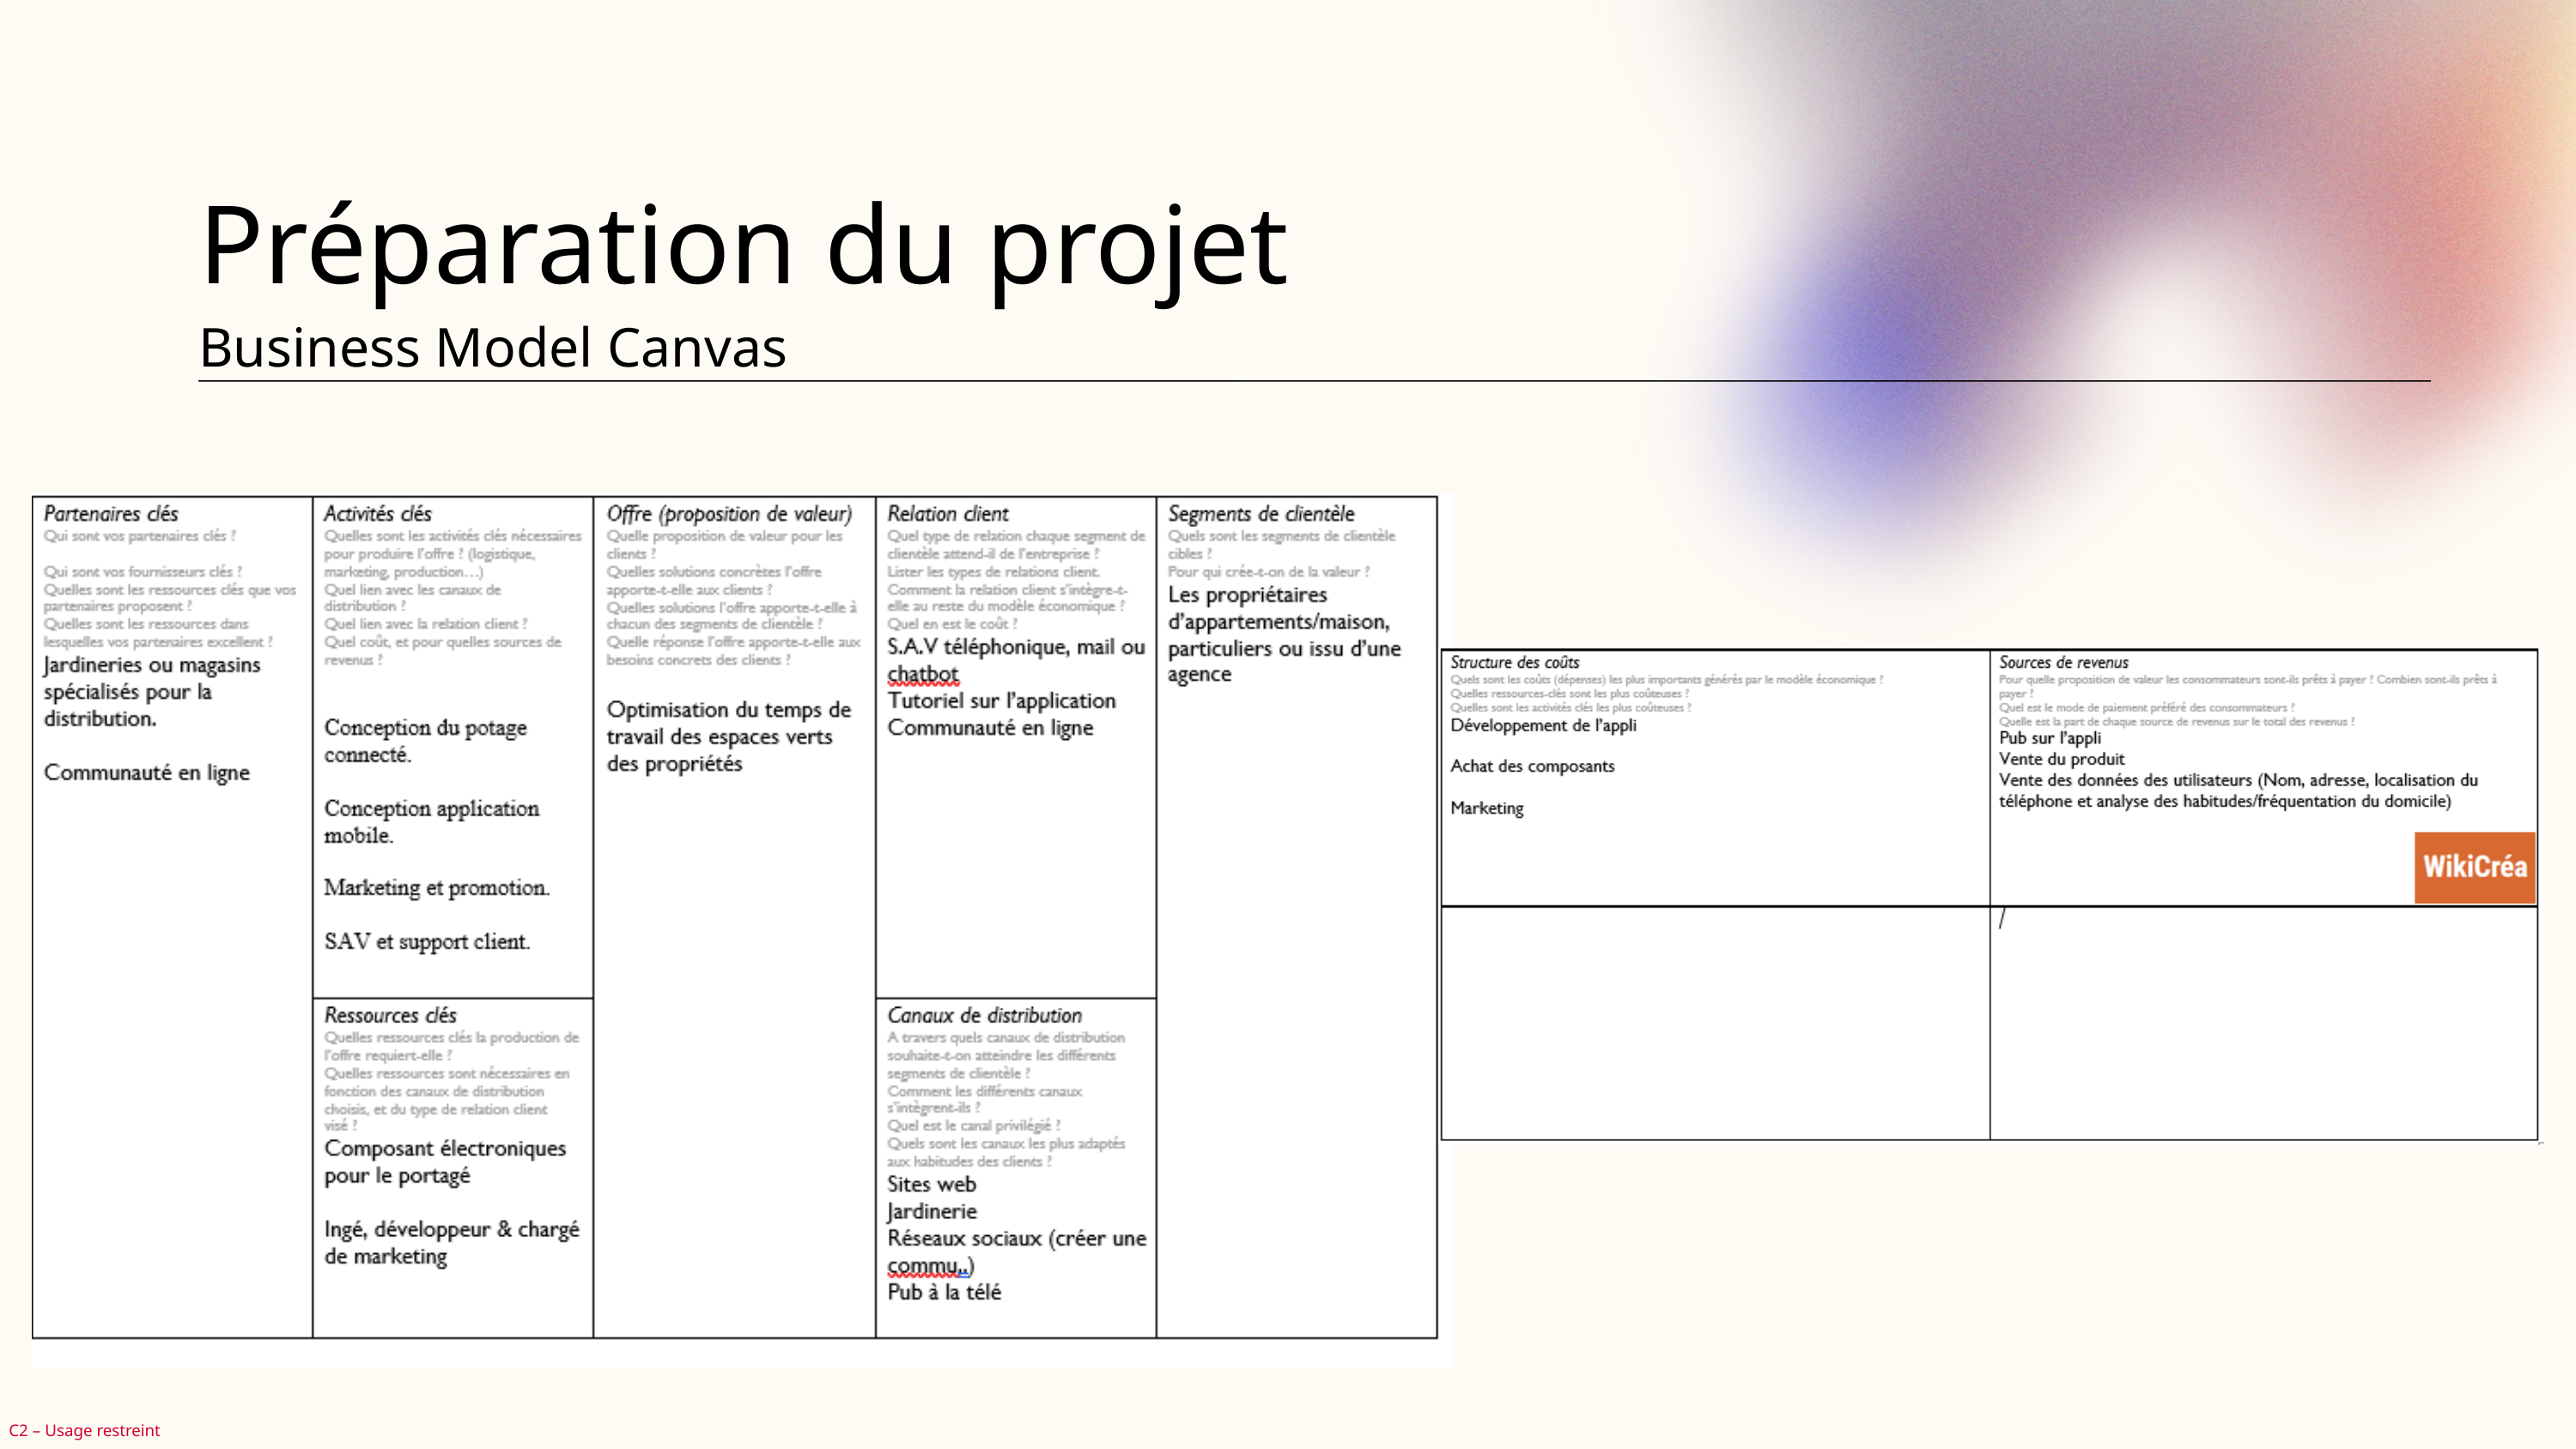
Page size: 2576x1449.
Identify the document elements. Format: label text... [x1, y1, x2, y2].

picture [32, 492, 2544, 1368]
text_box Business Model Canvas [198, 302, 2432, 378]
text_box [1587, 0, 2576, 661]
text_box Préparation du projet [198, 174, 1540, 302]
